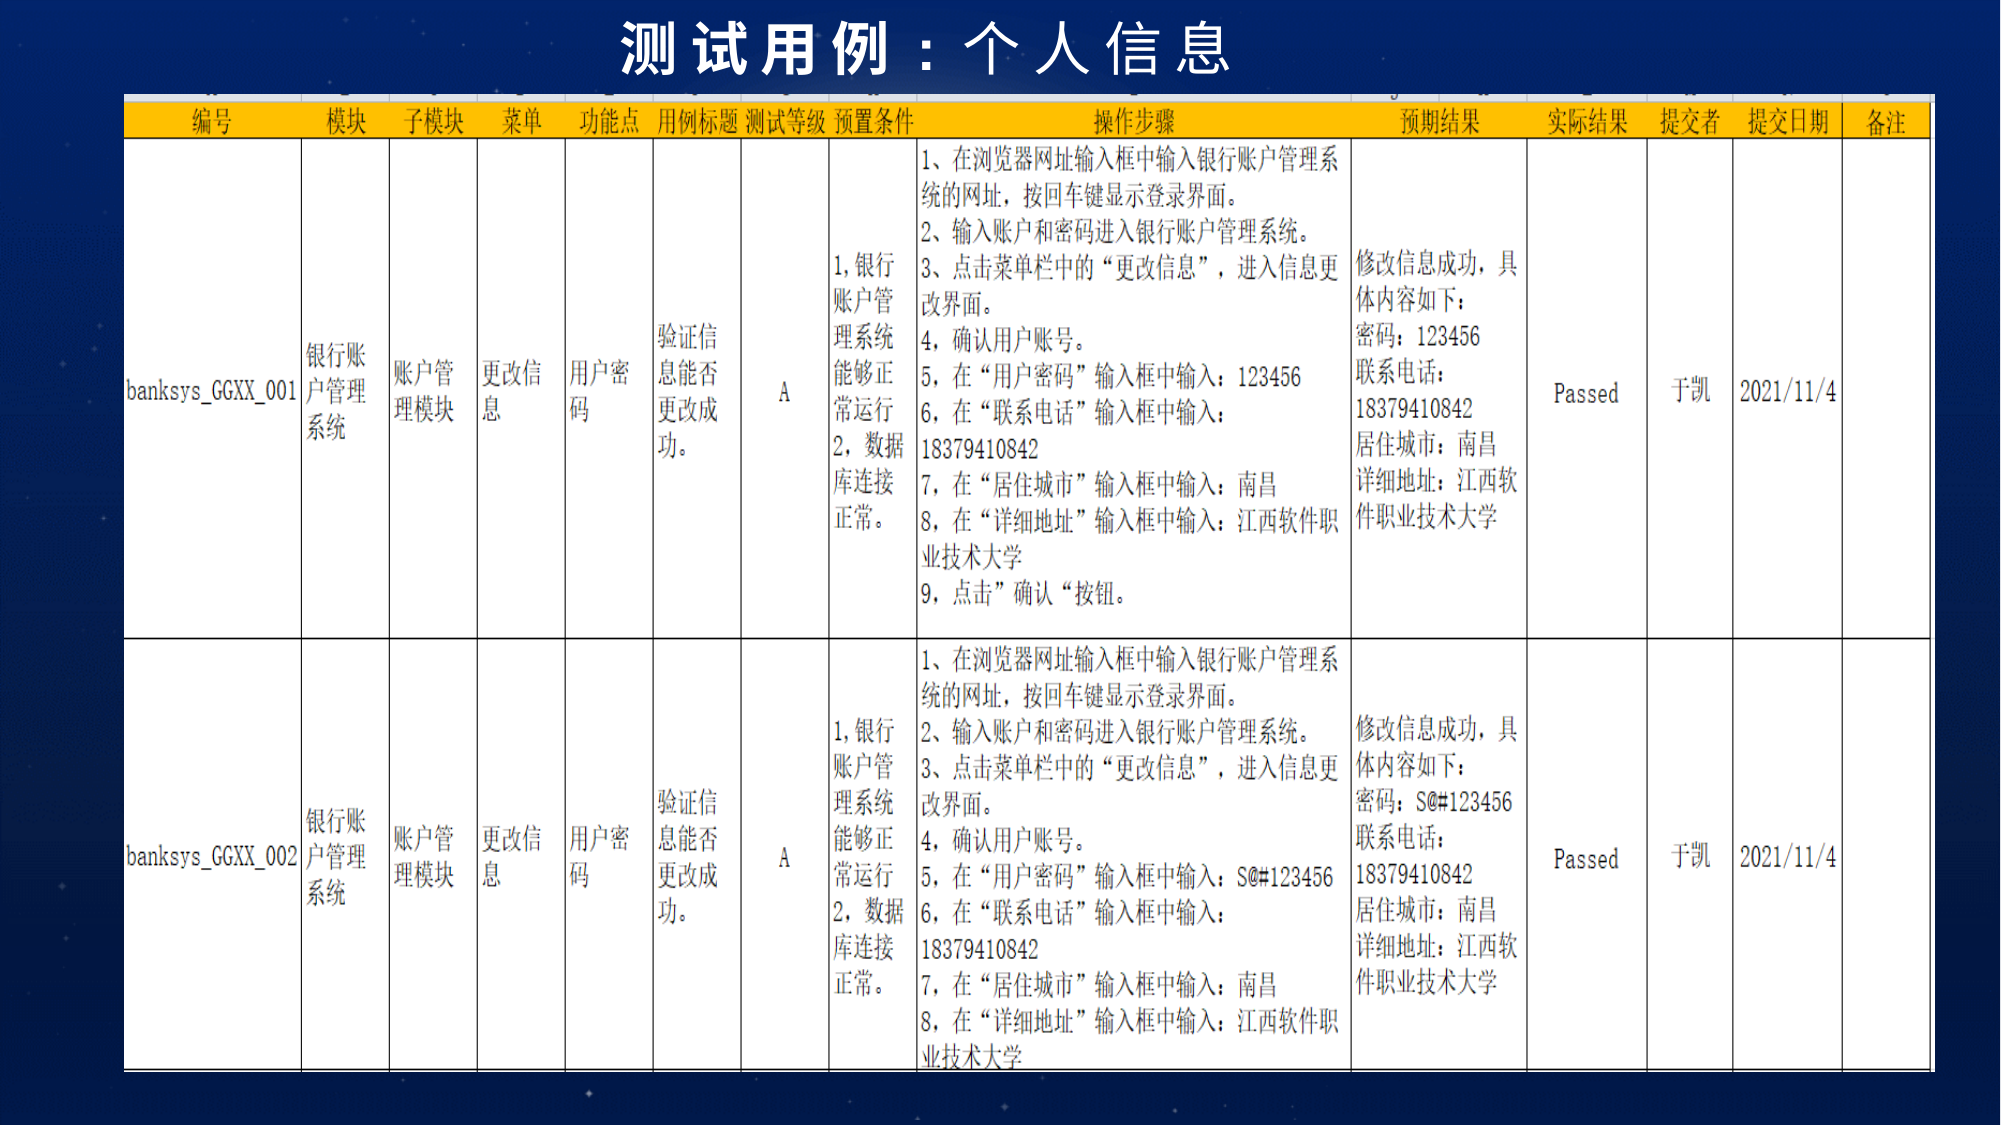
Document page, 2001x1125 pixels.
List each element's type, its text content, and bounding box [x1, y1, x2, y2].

picture [0, 0, 2001, 1125]
title 测试用例:个人信息 [482, 0, 1384, 89]
